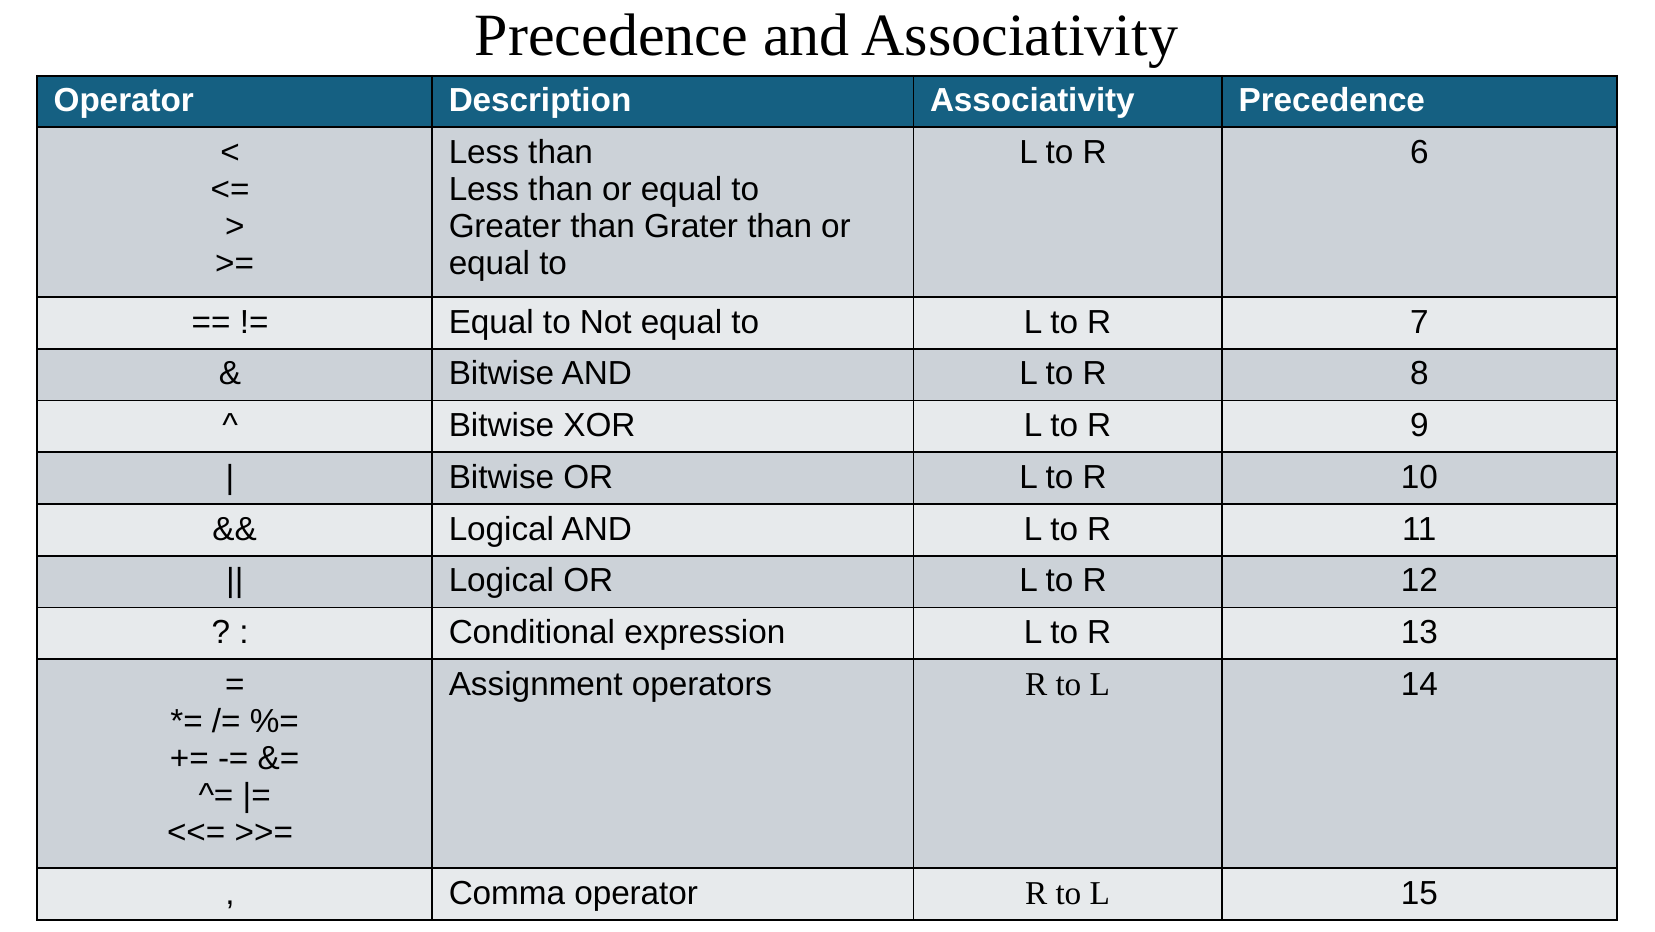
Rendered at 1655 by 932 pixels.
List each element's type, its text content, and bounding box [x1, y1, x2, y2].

table_cell 7 [1223, 298, 1616, 348]
table_header Associativity [914, 77, 1221, 126]
table_cell , [38, 869, 431, 919]
table_cell 11 [1223, 505, 1616, 555]
title Precedence and Associativity [265, 0, 1389, 76]
table_cell L to R [914, 505, 1221, 555]
table_cell Assignment operators [433, 660, 913, 867]
table_cell R to L [914, 660, 1221, 867]
table_cell L to R [914, 298, 1221, 348]
table_cell L to R [914, 128, 1221, 296]
table_cell 12 [1223, 557, 1616, 607]
footer NMAMIT [547, 863, 1107, 913]
table_cell 6 [1223, 128, 1616, 296]
table_cell && [38, 505, 431, 555]
table_cell 13 [1223, 608, 1616, 658]
table_cell = *= /= %= += -= &= ^= |= <<= >>= [38, 660, 431, 867]
table_cell L to R [914, 350, 1221, 400]
table_cell 10 [1223, 453, 1616, 503]
table_cell ? : [38, 608, 431, 658]
table_header Operator [38, 77, 431, 126]
table_cell < <= > >= [38, 128, 431, 296]
table_cell Bitwise AND [433, 350, 913, 400]
table_cell 15 [1223, 869, 1616, 919]
table_cell Conditional expression [433, 608, 913, 658]
table_cell == != [38, 298, 431, 348]
table_cell Less than Less than or equal to Greater than Grater than or equal to [433, 128, 913, 296]
table_cell Logical AND [433, 505, 913, 555]
table_cell 8 [1223, 350, 1616, 400]
table_cell L to R [914, 608, 1221, 658]
table_cell 9 [1223, 401, 1616, 451]
table_cell & [38, 350, 431, 400]
table_cell Bitwise OR [433, 453, 913, 503]
table_cell L to R [914, 401, 1221, 451]
table_cell L to R [914, 453, 1221, 503]
table_cell ^ [38, 401, 431, 451]
table_cell Comma operator [433, 869, 913, 919]
table_cell L to R [914, 557, 1221, 607]
table_cell Equal to Not equal to [433, 298, 913, 348]
table_cell || [38, 557, 431, 607]
table_cell R to L [914, 869, 1221, 919]
table_header Precedence [1223, 77, 1616, 126]
table_cell Logical OR [433, 557, 913, 607]
table_header Description [433, 77, 913, 126]
table_cell | [38, 453, 431, 503]
table_cell 14 [1223, 660, 1616, 867]
table_cell Bitwise XOR [433, 401, 913, 451]
